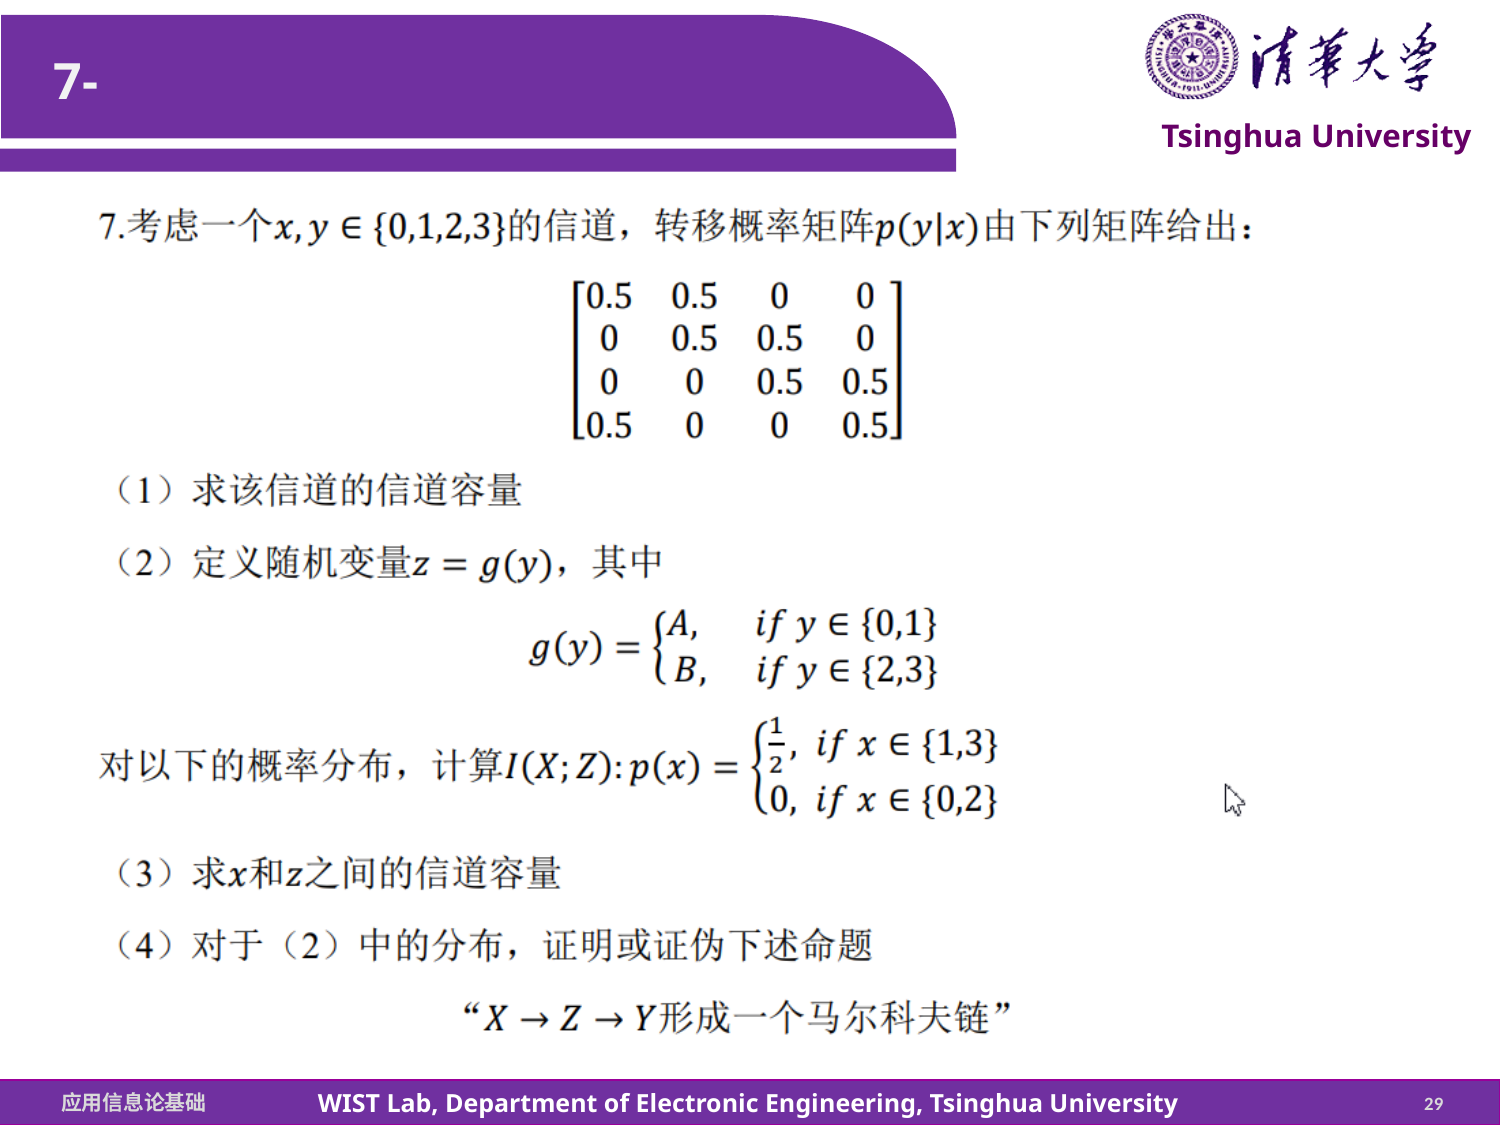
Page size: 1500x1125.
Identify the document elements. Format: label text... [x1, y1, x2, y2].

title 7- [38, 40, 804, 126]
picture [1144, 4, 1481, 108]
slide_number 29 [1367, 1080, 1500, 1125]
picture [82, 199, 1319, 1051]
footer 应用信息论基础 [0, 1079, 270, 1125]
